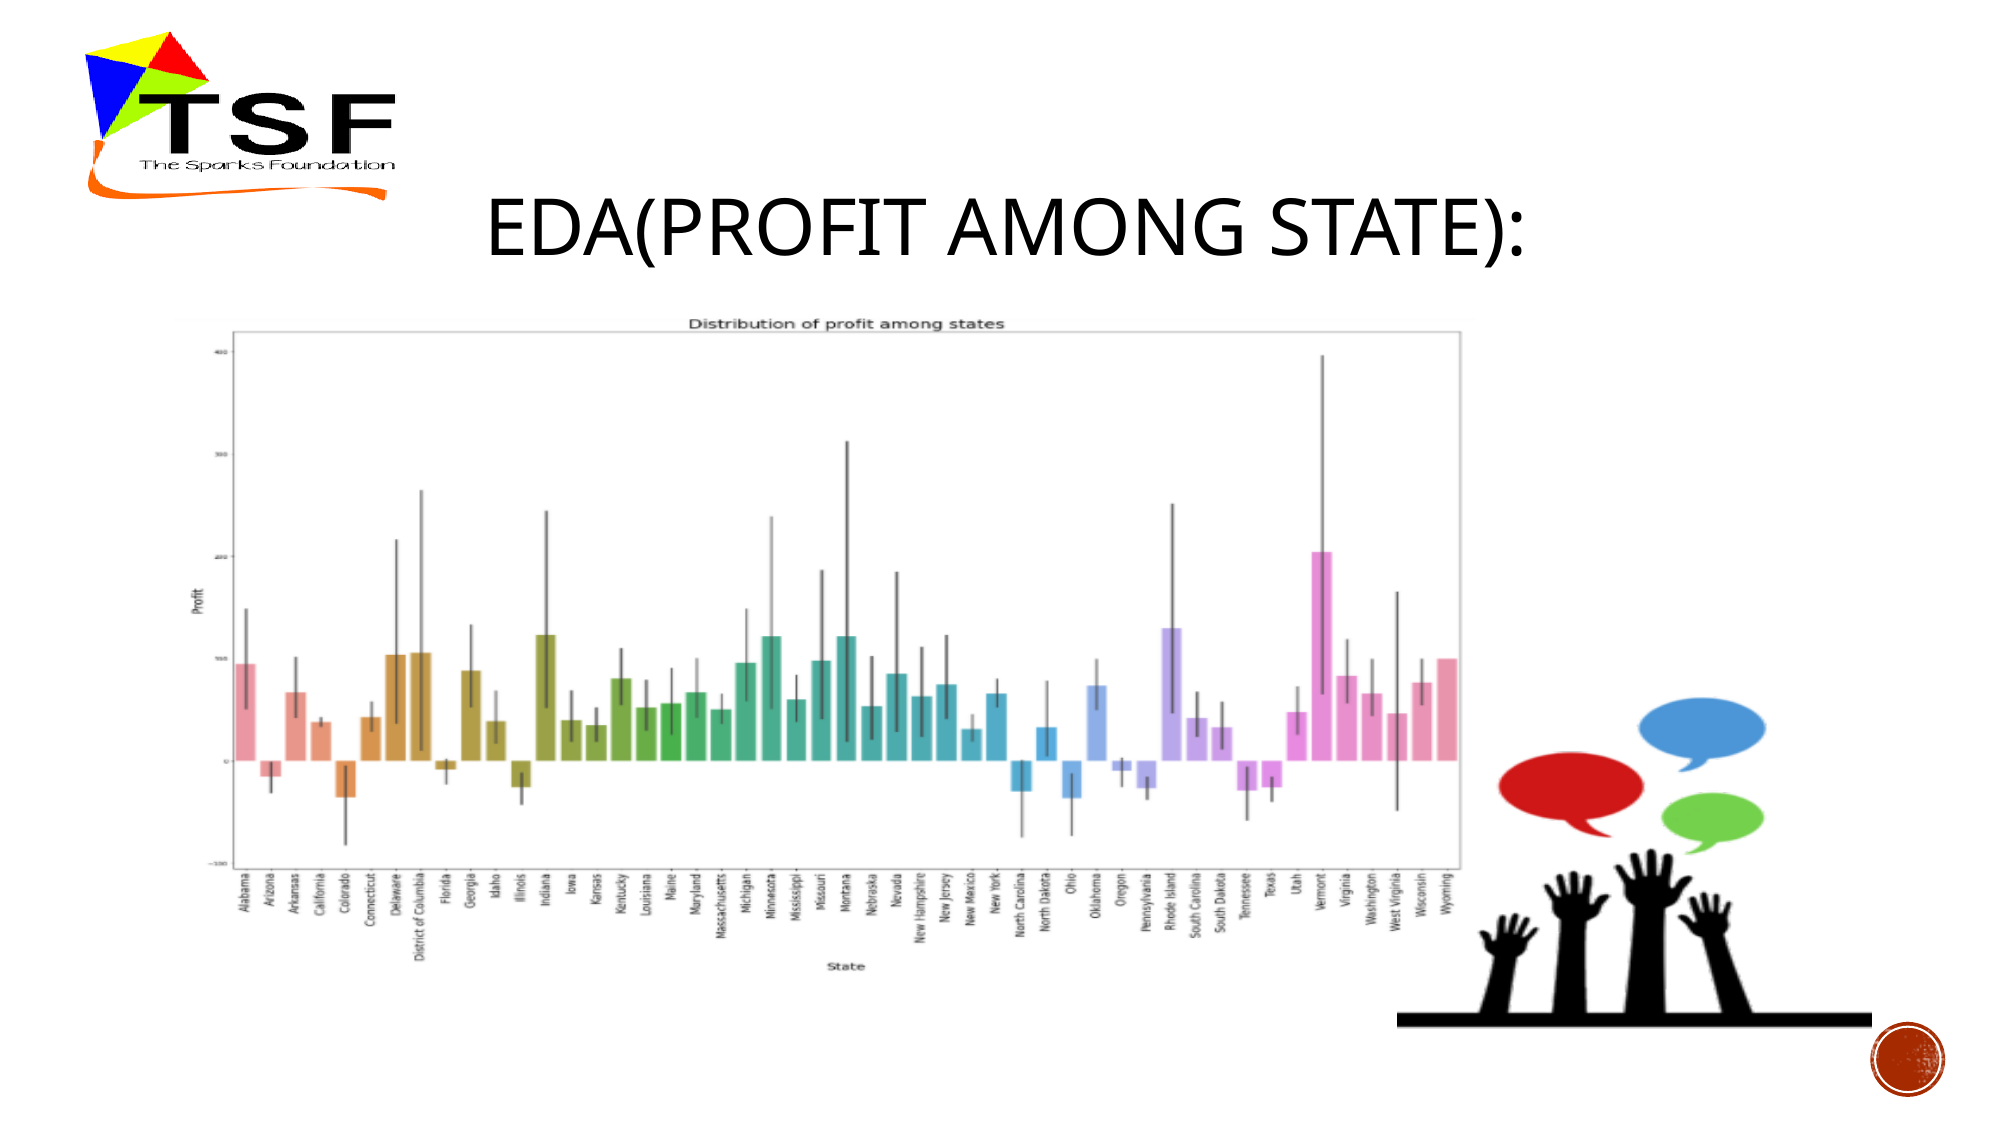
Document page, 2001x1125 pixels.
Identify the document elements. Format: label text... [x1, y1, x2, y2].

picture [174, 318, 1475, 979]
picture [1397, 680, 1872, 1068]
title Eda(profit among state): [469, 178, 1653, 281]
picture [78, 20, 400, 212]
